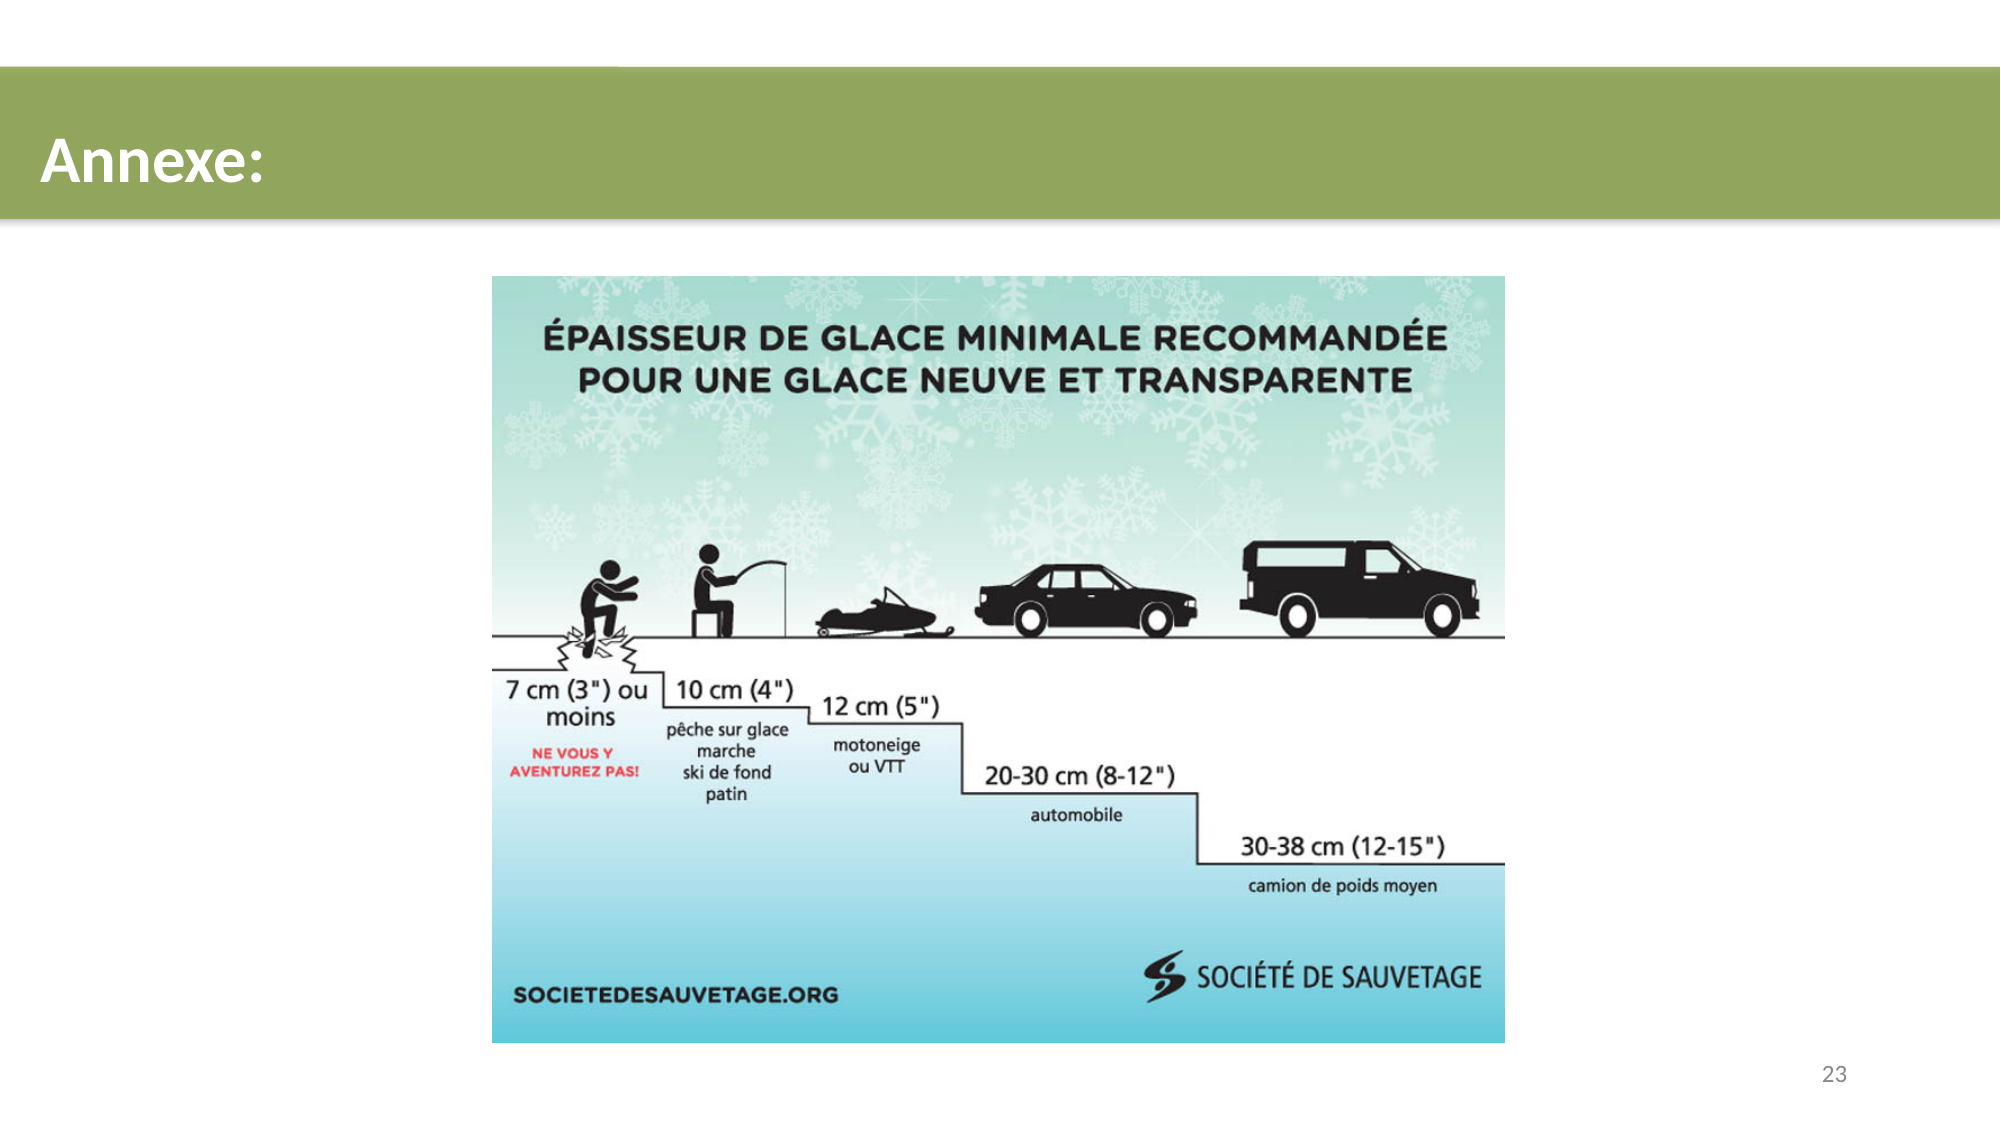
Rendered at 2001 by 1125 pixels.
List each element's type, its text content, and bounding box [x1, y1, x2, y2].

text_box [0, 66, 2000, 219]
picture [491, 276, 1505, 1043]
text_box Annexe: [25, 101, 2000, 190]
slide_number 23 [1412, 1042, 1863, 1103]
